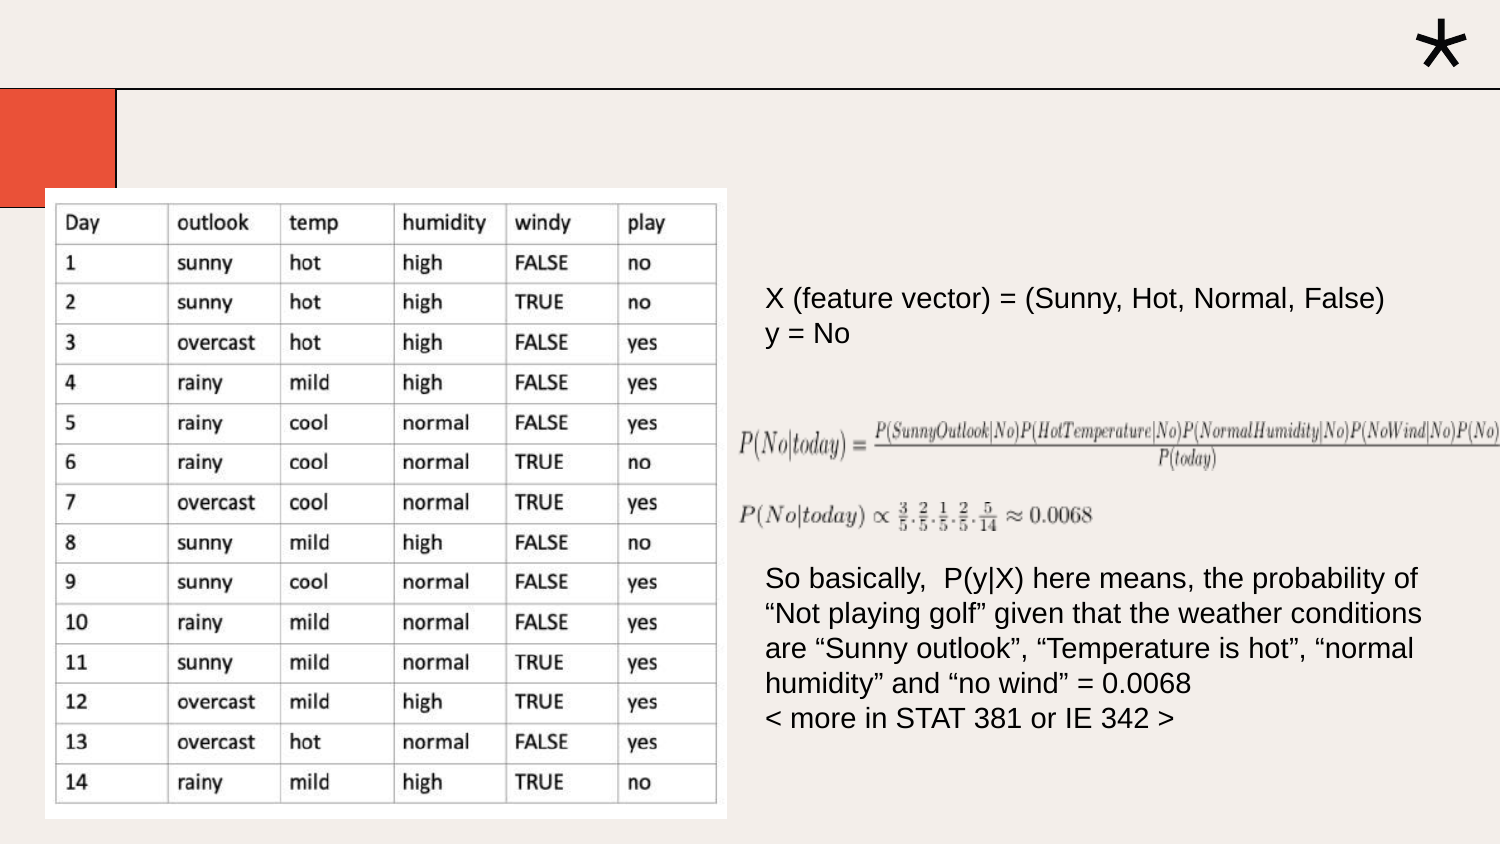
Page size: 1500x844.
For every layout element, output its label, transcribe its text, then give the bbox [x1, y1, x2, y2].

text_box X (feature vector) = (Sunny, Hot, Normal, False) y = No So basically, P(y|X) here means, the probability of “Not playing golf” given that the weather conditions are “Sunny outlook”, “Temperature is hot”, “normal humidity” and “no wind” = 0.0068 < more in STAT 381 or IE 342 > [750, 480, 1486, 750]
text_box X (feature vector) = (Sunny, Hot, Normal, False) y = No So basically, P(y|X) here means, the probability of “Not playing golf” given that the weather conditions are “Sunny outlook”, “Temperature is hot”, “normal humidity” and “no wind” = 0.0068 < more in STAT 381 or IE 342 > [750, 263, 1486, 420]
picture [737, 502, 1093, 531]
picture [44, 187, 727, 819]
picture [737, 421, 1500, 471]
